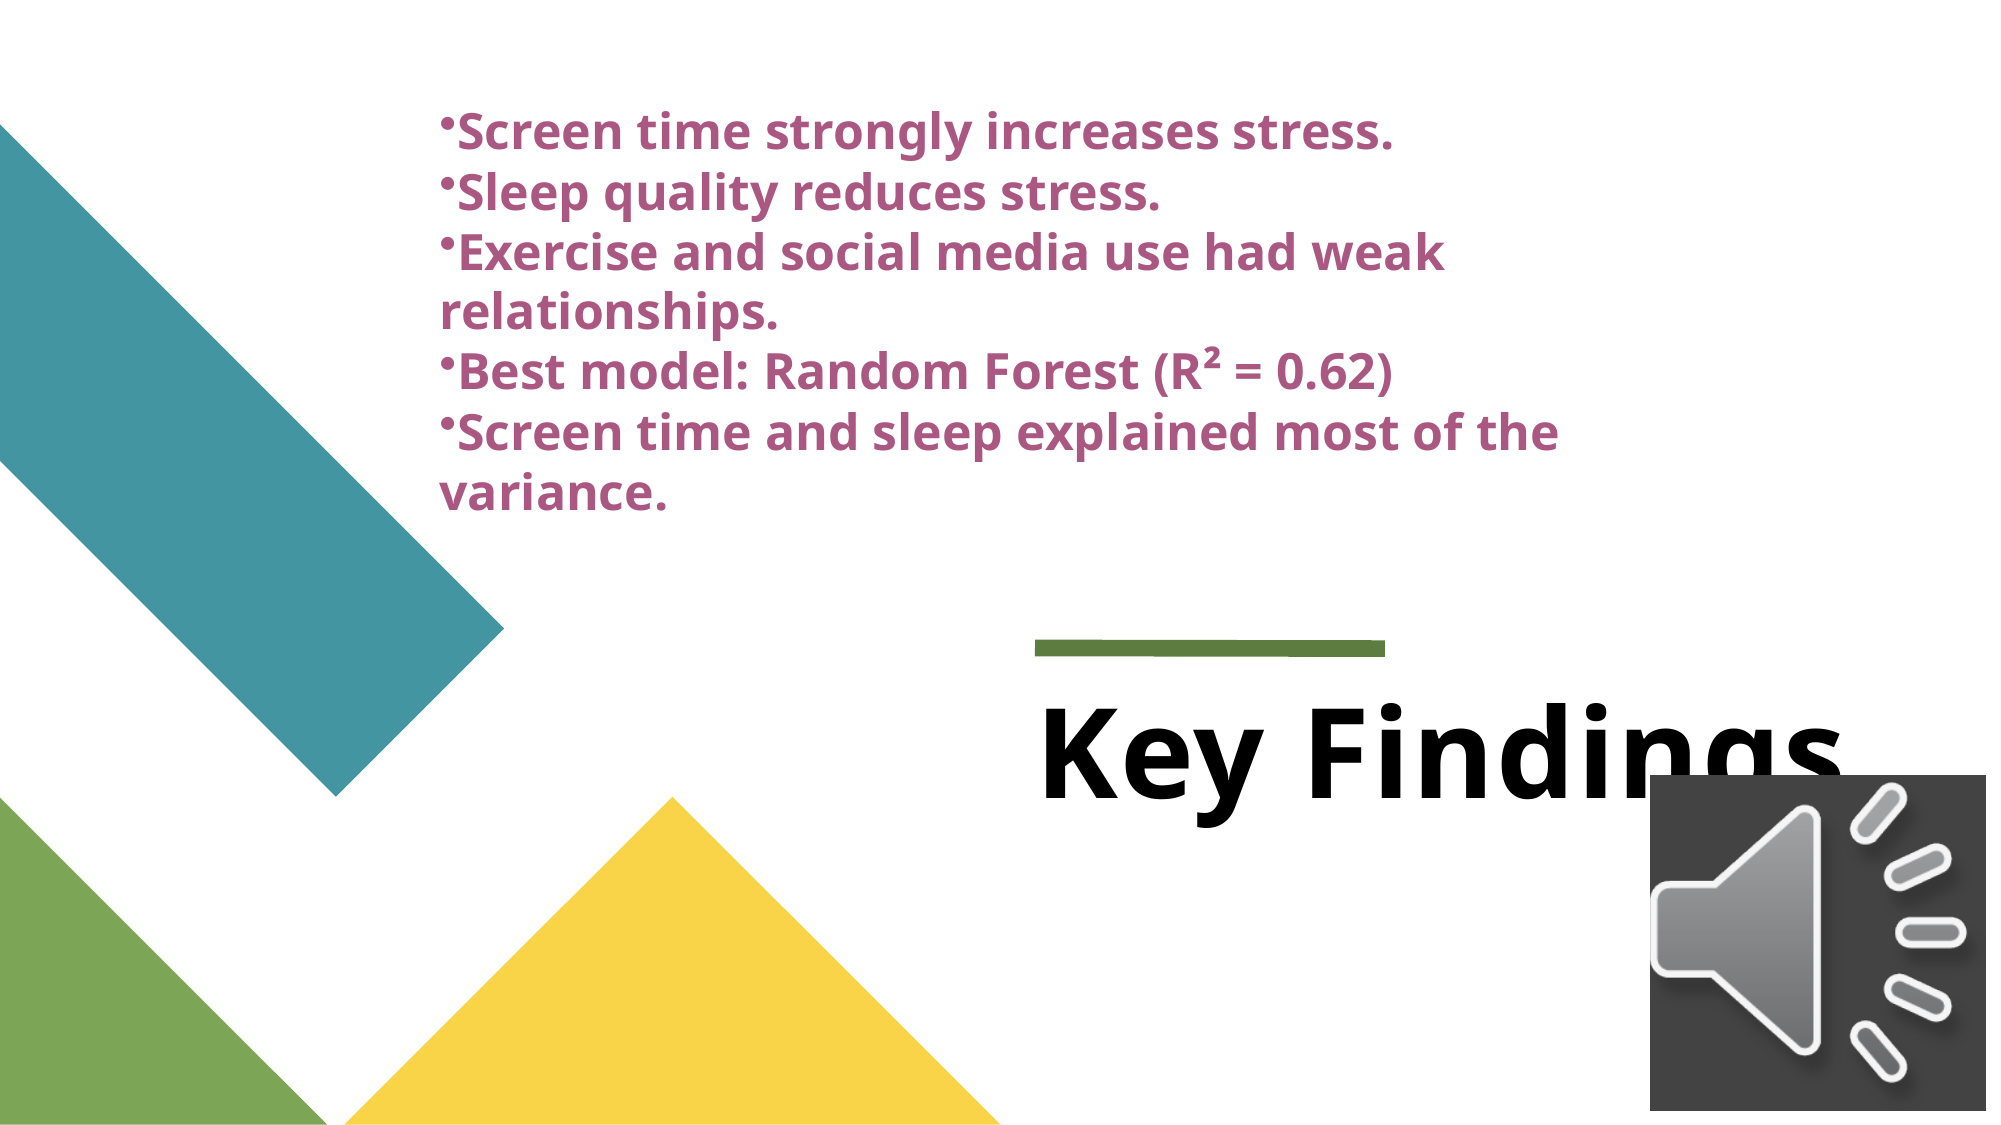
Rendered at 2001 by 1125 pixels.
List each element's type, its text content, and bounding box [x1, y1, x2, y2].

title Key Findings [1035, 656, 1936, 823]
picture [1648, 773, 1987, 1112]
list Screen time strongly increases stress. Sleep quality reduces stress. Exercise and social media use had weak relationships. Best model: Random Forest (R² = 0.62) Screen time and sleep explained most of the variance. [424, 0, 1646, 637]
